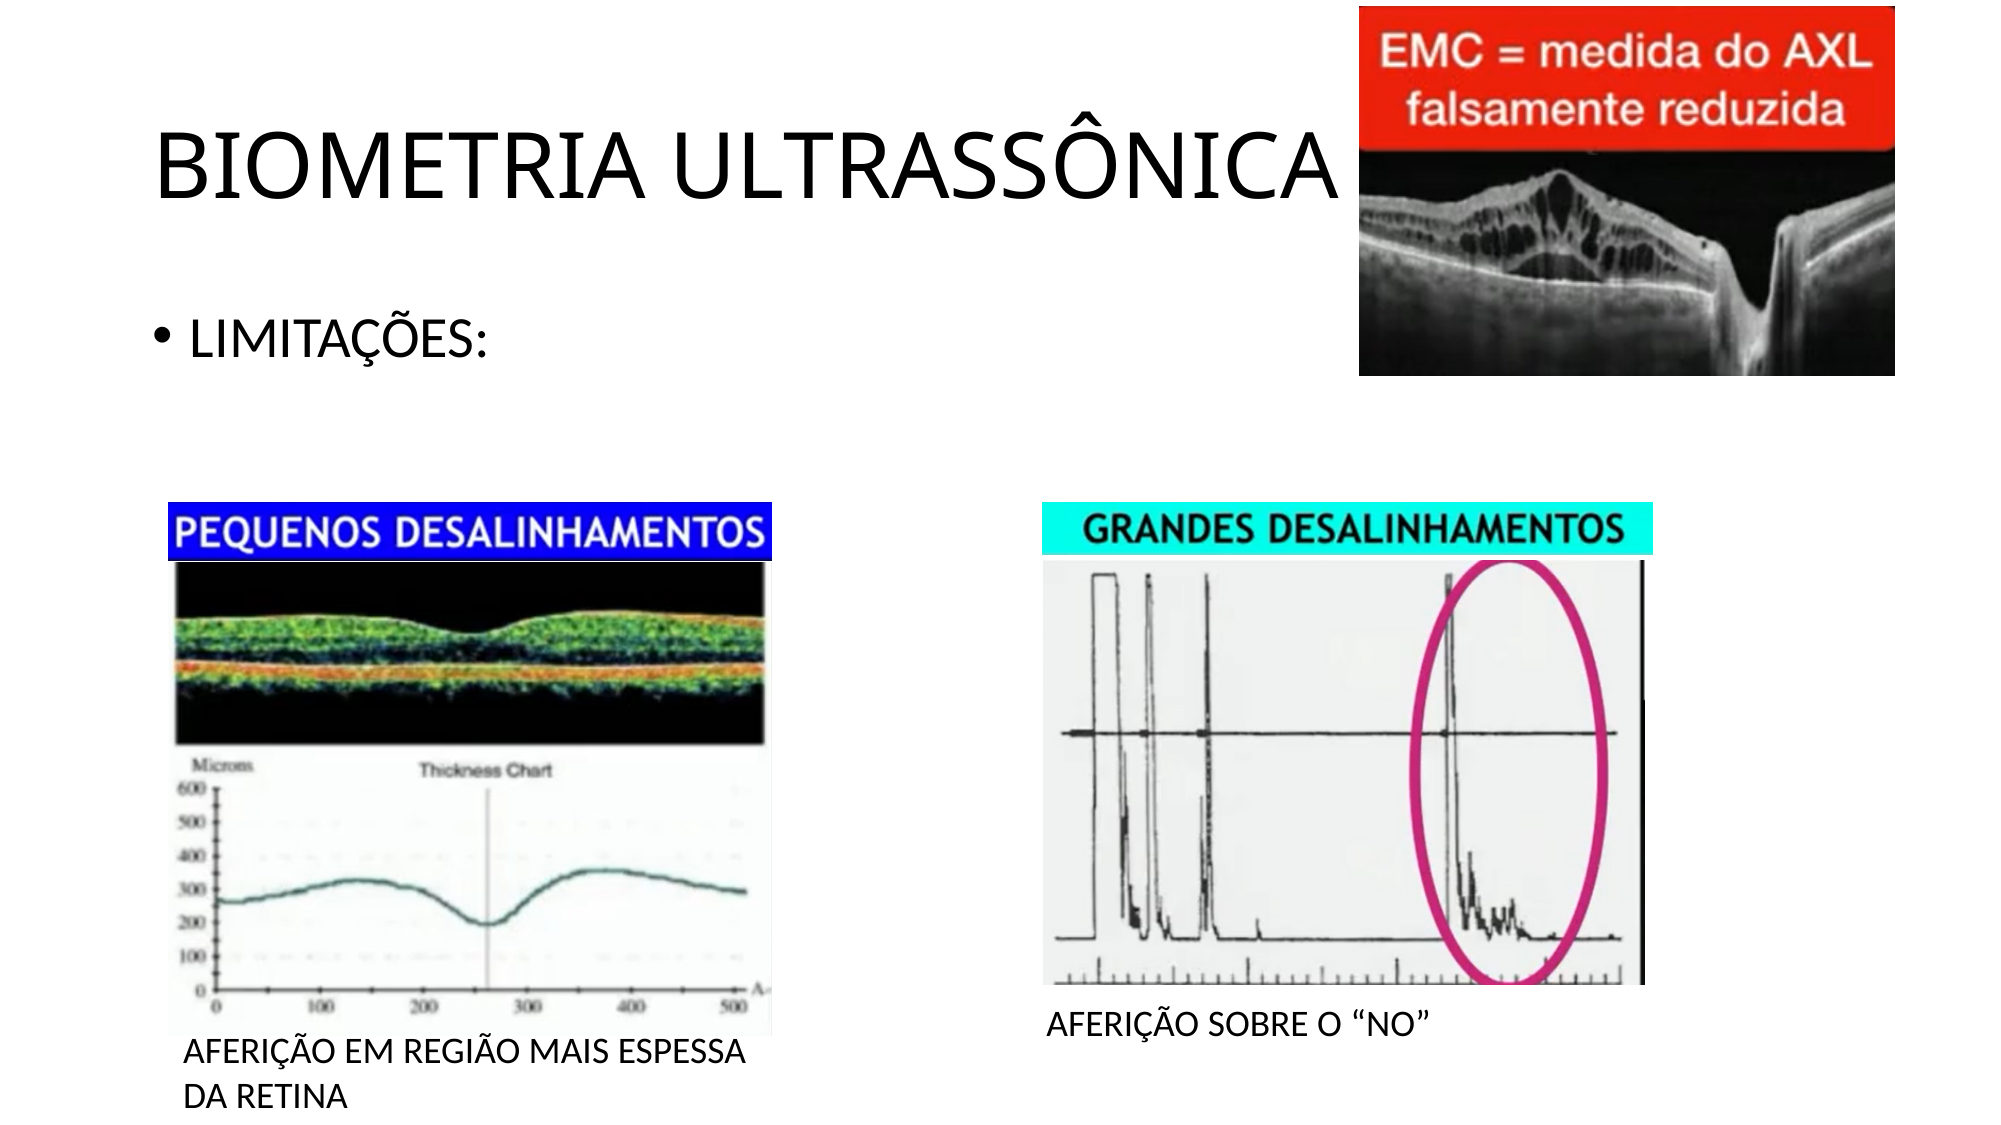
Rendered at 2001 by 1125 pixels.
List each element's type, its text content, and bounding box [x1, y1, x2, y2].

title BIOMETRIA ULTRASSÔNICA [137, 59, 1359, 278]
text_box AFERIÇÃO EM REGIÃO MAIS ESPESSA DA RETINA [168, 1018, 793, 1124]
picture [168, 562, 772, 1036]
list LIMITAÇÕES: [137, 299, 1863, 1014]
picture [1359, 6, 1895, 376]
picture [1042, 560, 1645, 985]
text_box AFERIÇÃO SOBRE O “NO” [1031, 991, 1656, 1051]
picture [168, 502, 772, 561]
picture [1041, 502, 1653, 555]
